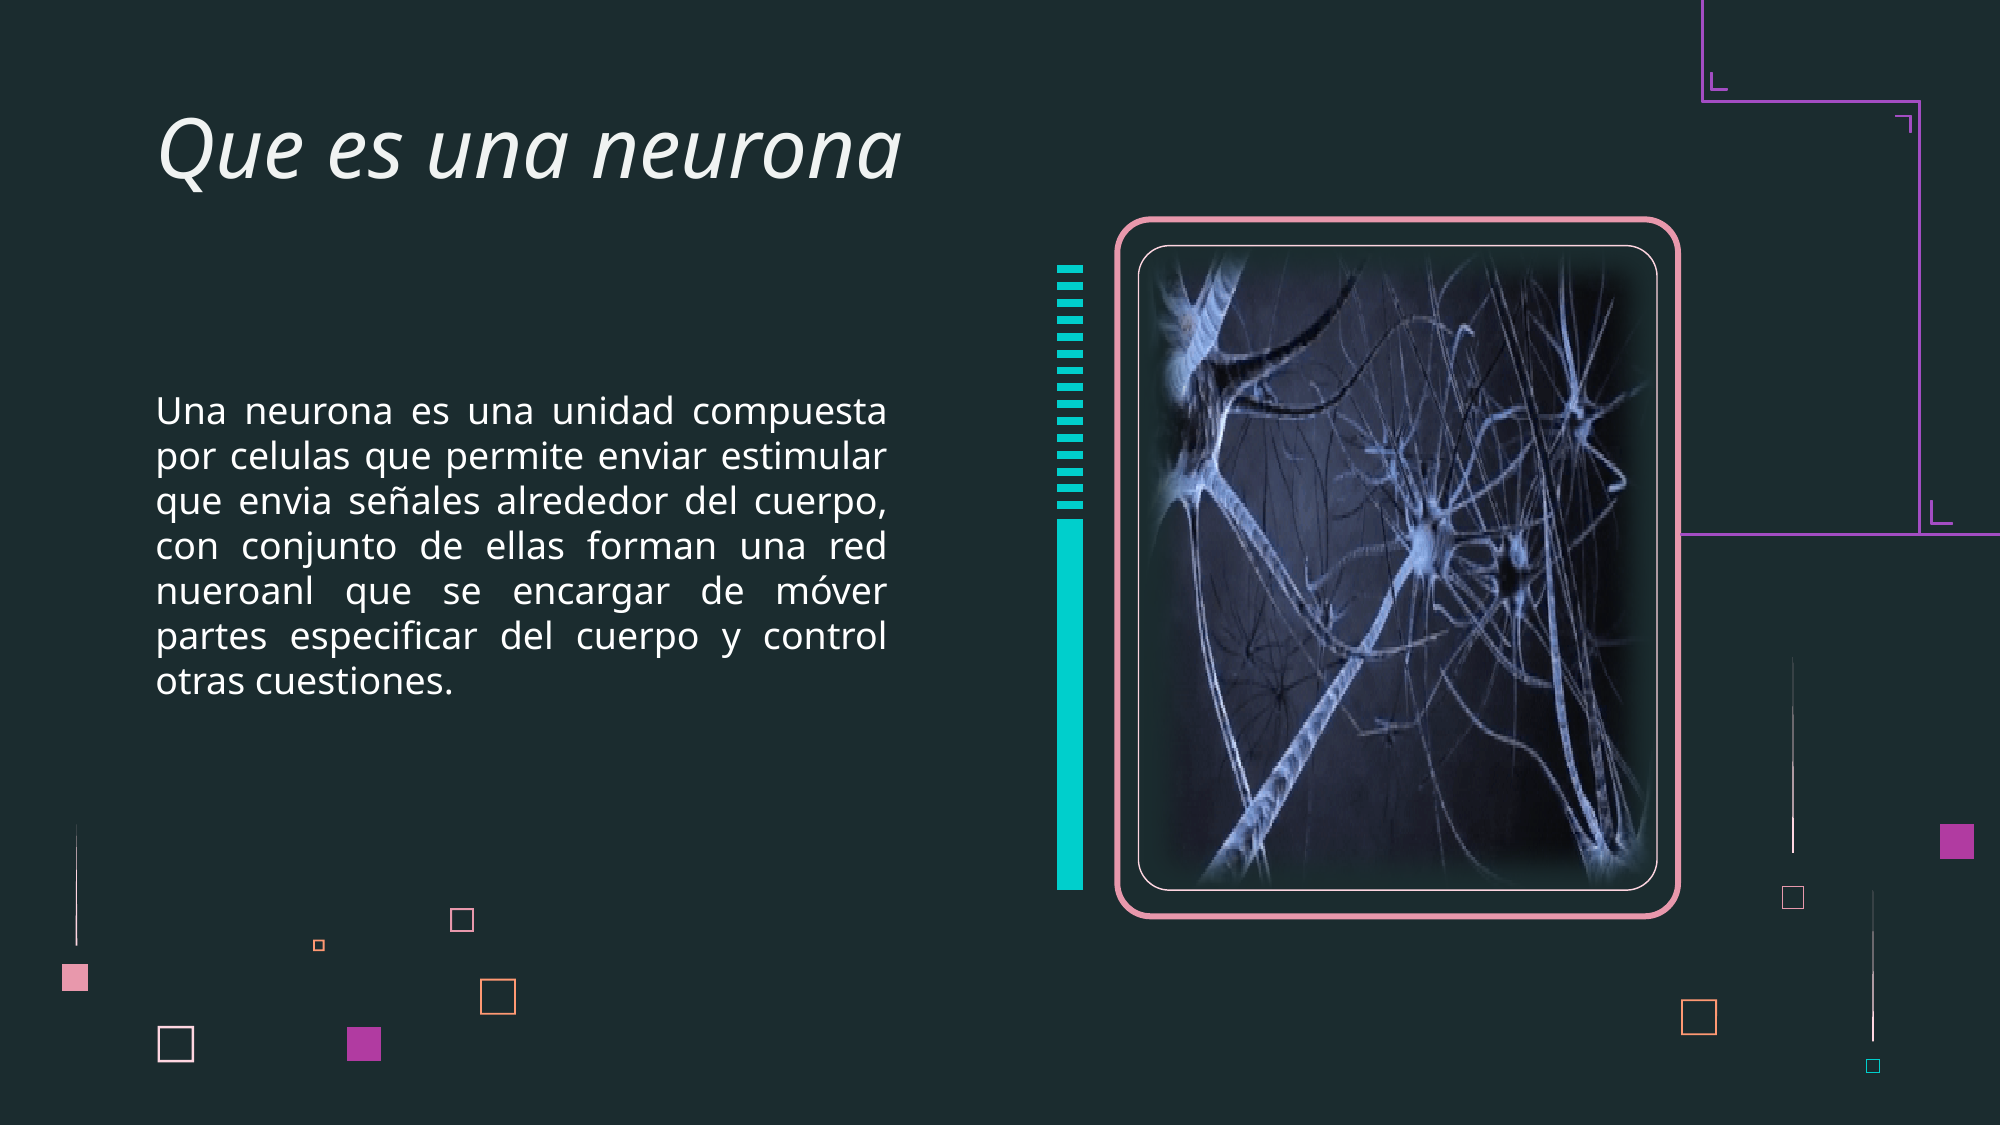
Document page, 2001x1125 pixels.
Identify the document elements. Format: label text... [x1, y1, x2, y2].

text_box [1680, 0, 2000, 536]
picture [1143, 243, 1658, 891]
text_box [1057, 216, 1682, 920]
list Una neurona es una unidad compuesta por celulas que permite enviar estimular que envia señales alrededor del cuerpo, con conjunto de ellas forman una red nueroanl que se encargar de móver partes especificar del cuerpo y control otras cuestiones. [135, 367, 909, 825]
title Que es una neurona [135, 90, 981, 217]
